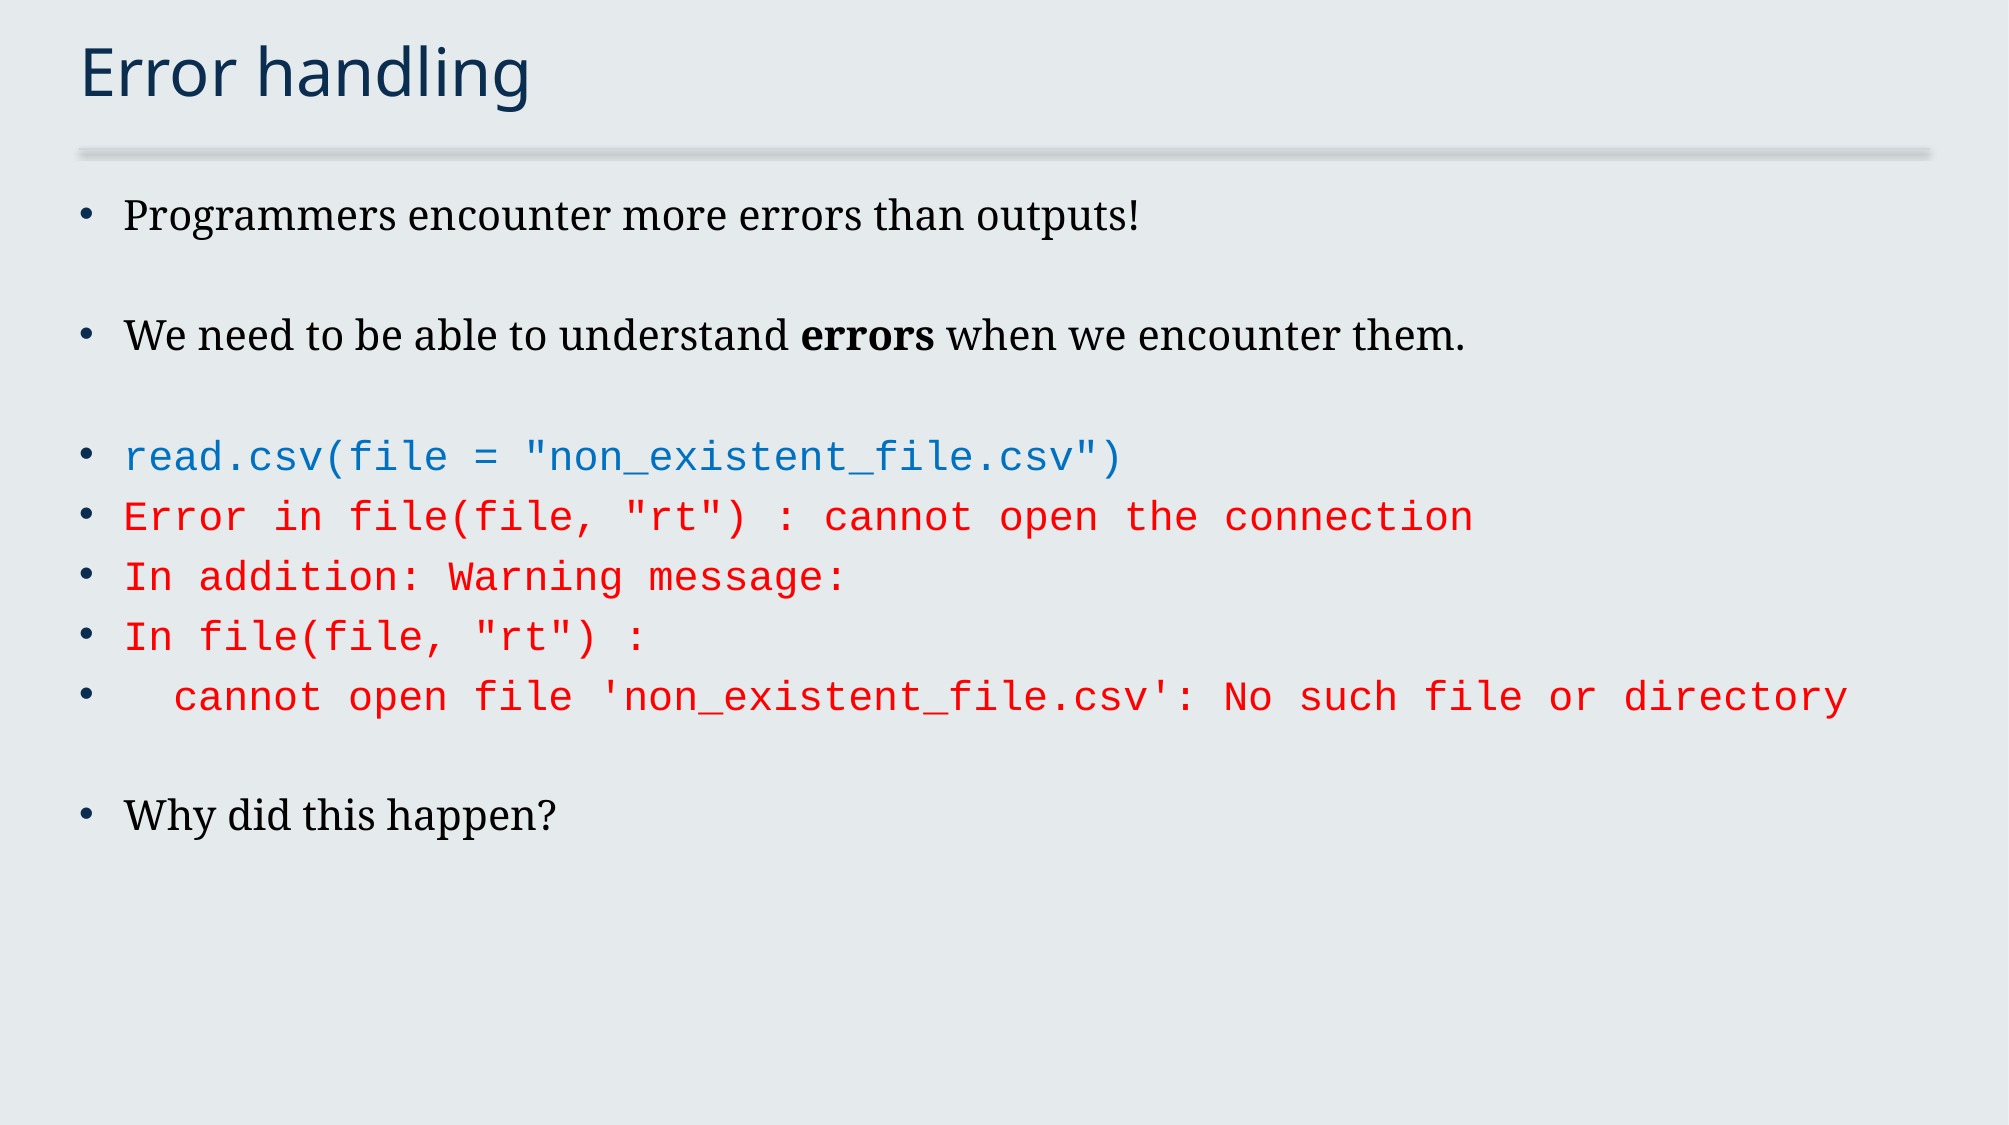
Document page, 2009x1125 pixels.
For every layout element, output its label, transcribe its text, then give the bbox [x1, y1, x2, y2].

title Error handling [79, 29, 1930, 148]
list Programmers encounter more errors than outputs! We need to be able to understand errors when we encounter them. read.csv(file = "non_existent_file.csv") Error in file(file, "rt") : cannot open the connection In addition: Warning message: In file(file, "rt") : cannot open file 'non_existent_file.csv': No such file or directory Why did this happen? [79, 178, 1930, 976]
